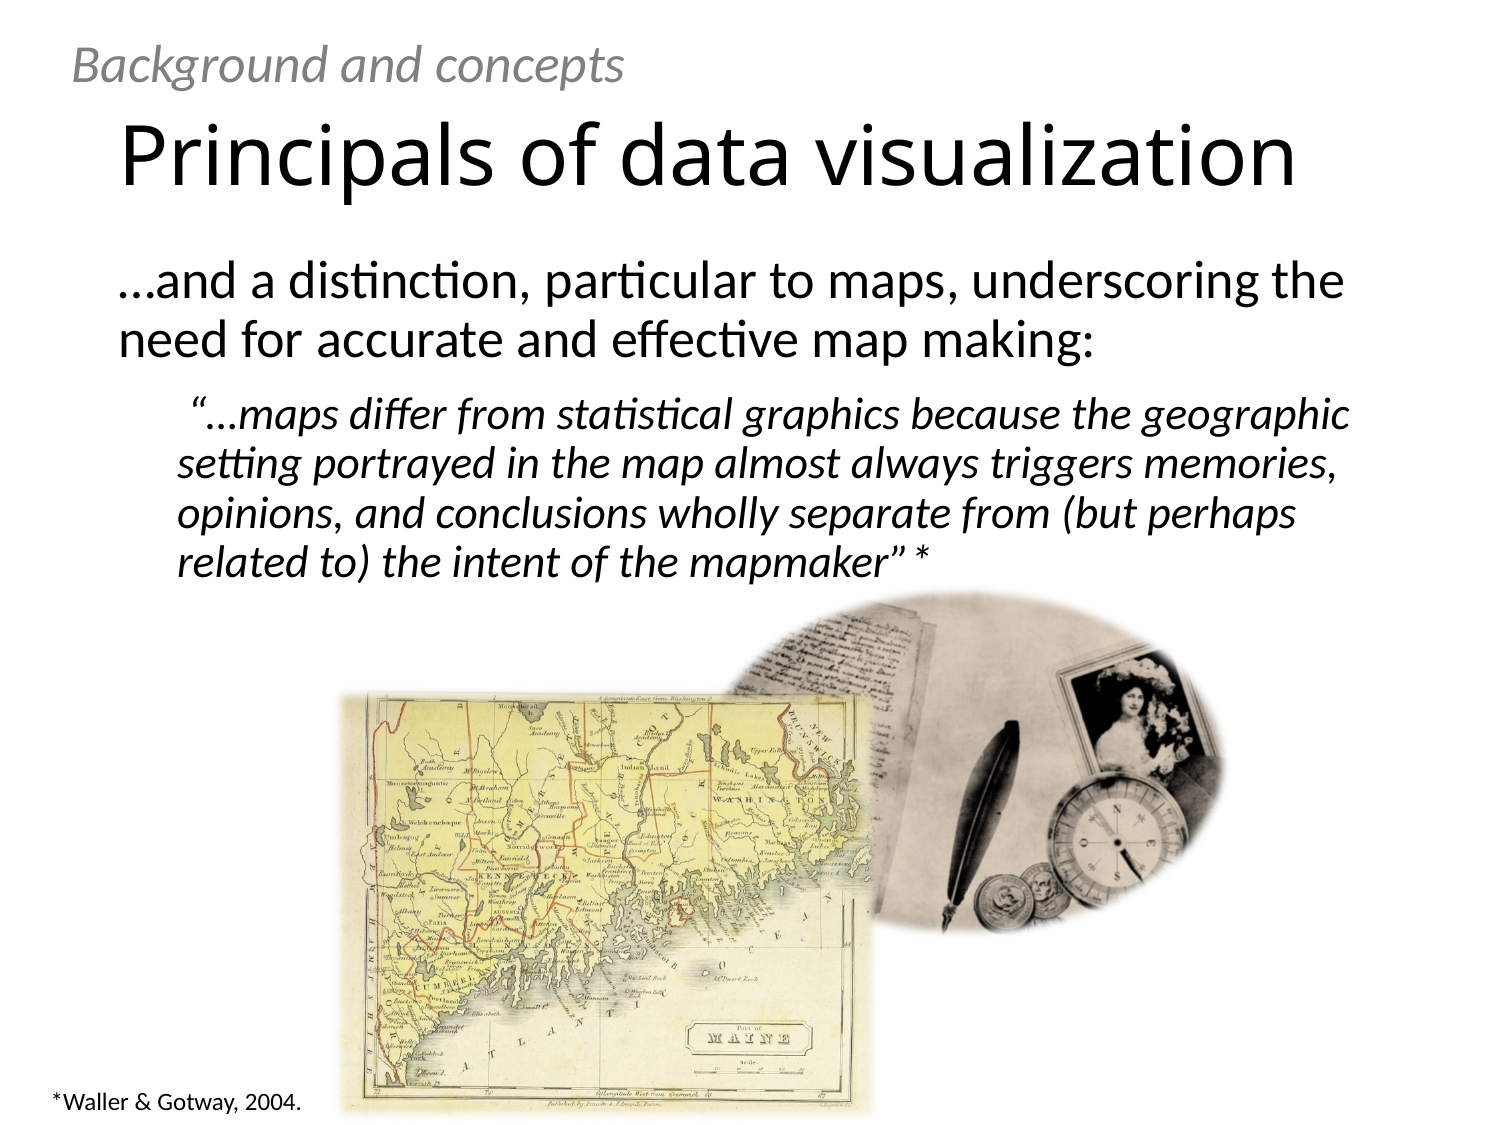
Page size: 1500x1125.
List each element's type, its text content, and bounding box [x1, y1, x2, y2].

picture [330, 582, 1232, 1125]
text_box *Waller & Gotway, 2004. [35, 1077, 318, 1123]
list Background and concepts [56, 28, 642, 108]
title Principals of data visualization [103, 73, 1397, 244]
list …and a distinction, particular to maps, underscoring the need for accurate and effective map making: “…maps differ from statistical graphics because the geographic setting portrayed in the map almost always triggers memories, opinions, and conclusions wholly separate from (but perhaps related to) the intent of the mapmaker”* [103, 244, 1397, 1073]
